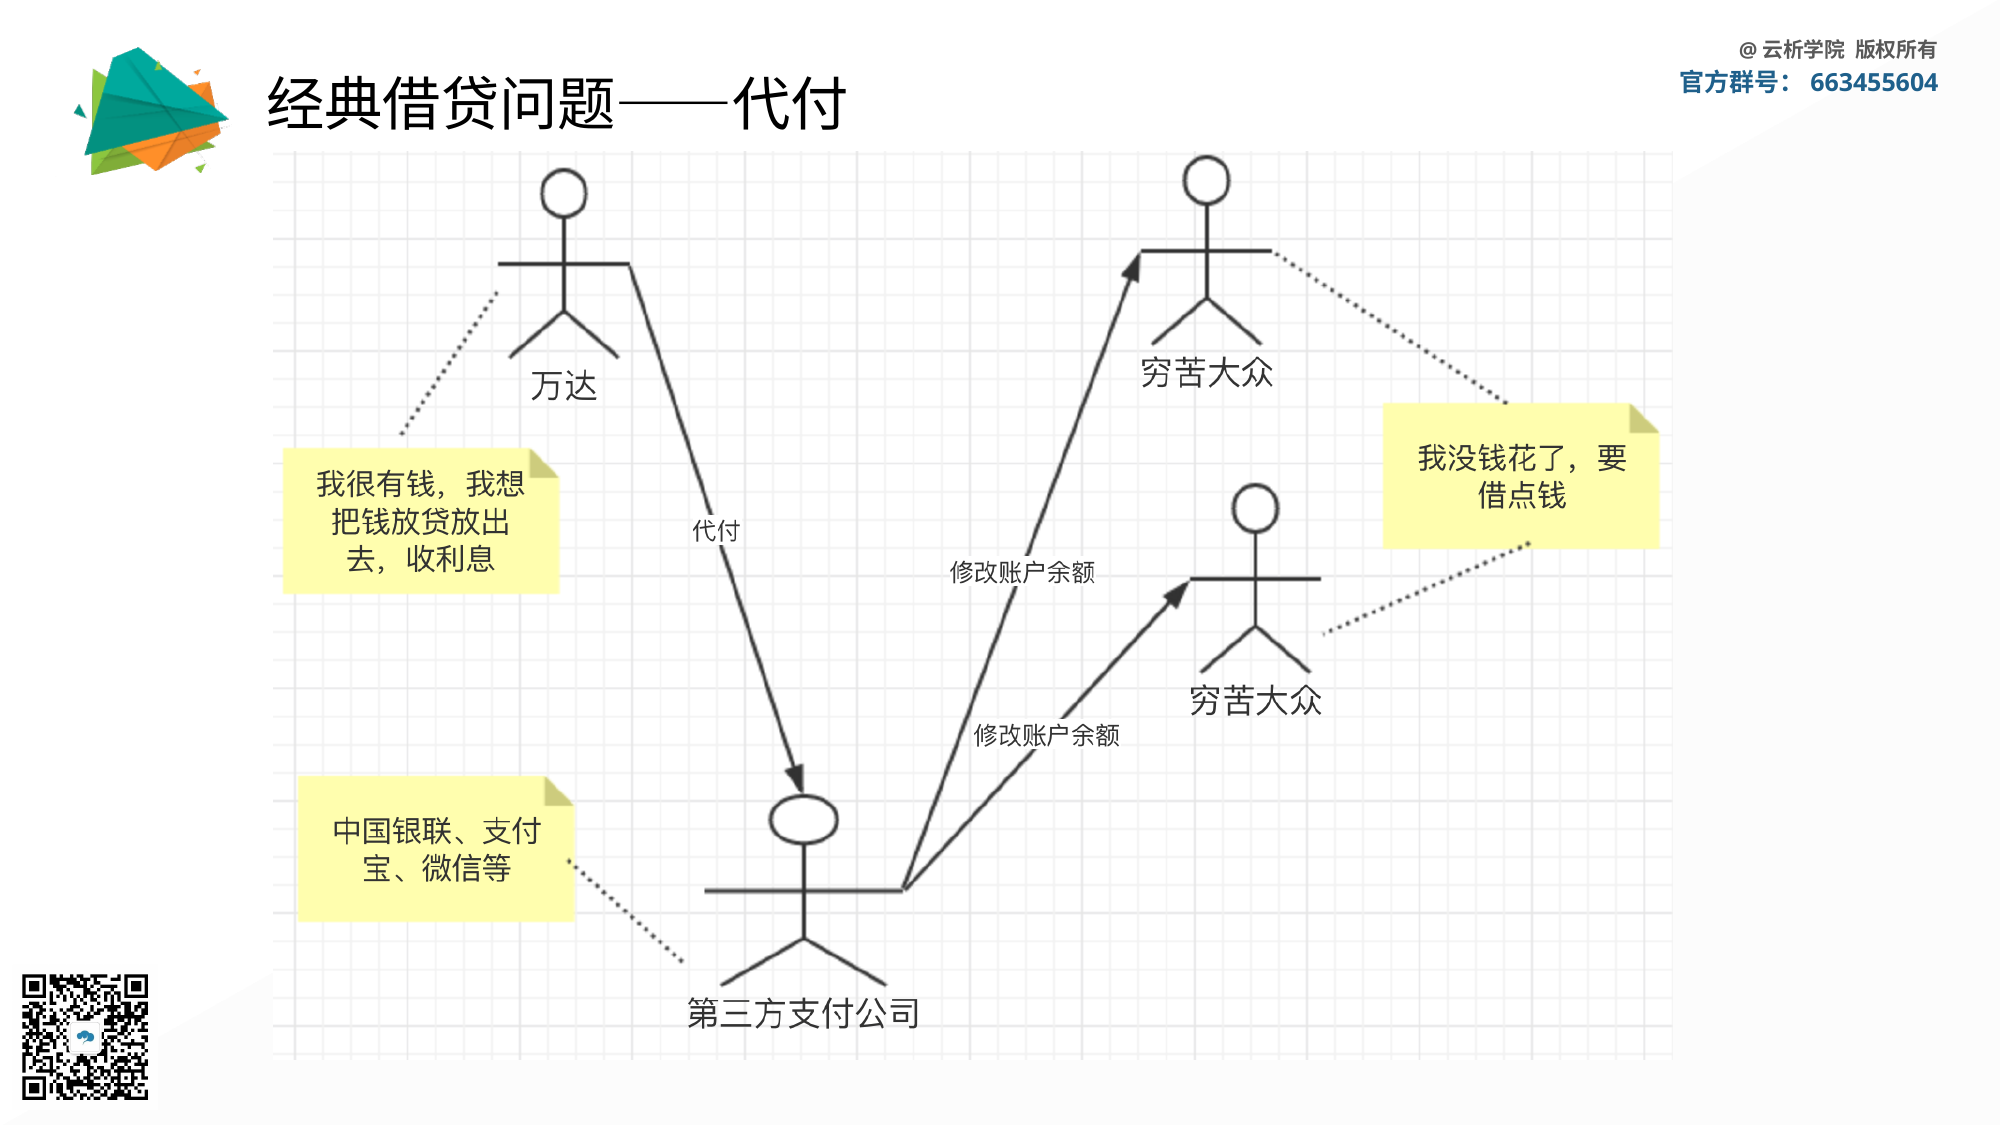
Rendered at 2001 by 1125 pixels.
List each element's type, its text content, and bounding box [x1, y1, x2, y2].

text_box @云析学院 版权所有 [1714, 26, 1963, 73]
picture [0, 0, 2000, 1125]
text_box 官方群号：663455604 [1664, 59, 1954, 105]
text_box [251, 59, 1404, 146]
